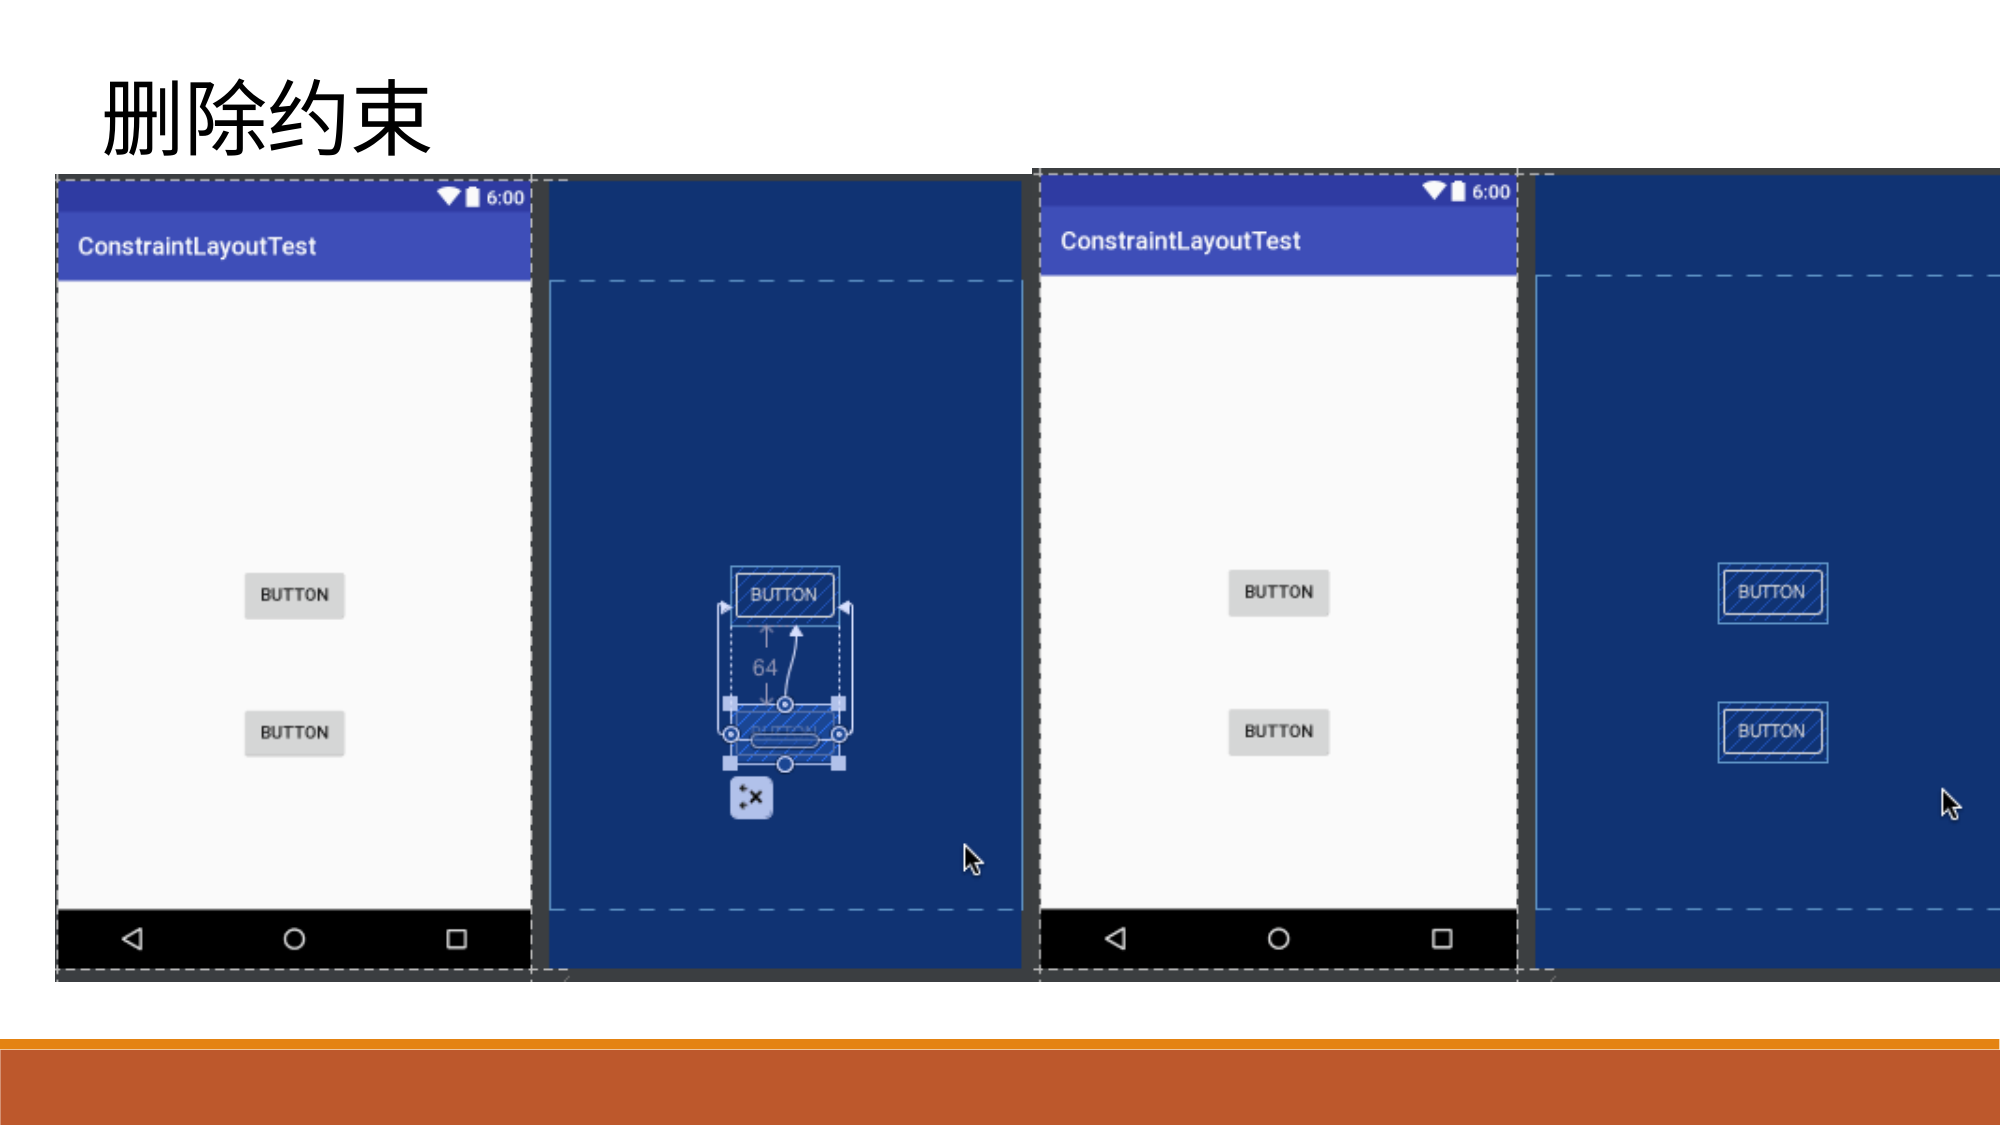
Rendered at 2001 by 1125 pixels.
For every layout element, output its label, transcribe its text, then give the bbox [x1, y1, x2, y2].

picture [55, 168, 2000, 983]
text_box 删除约束 [86, 58, 1087, 171]
